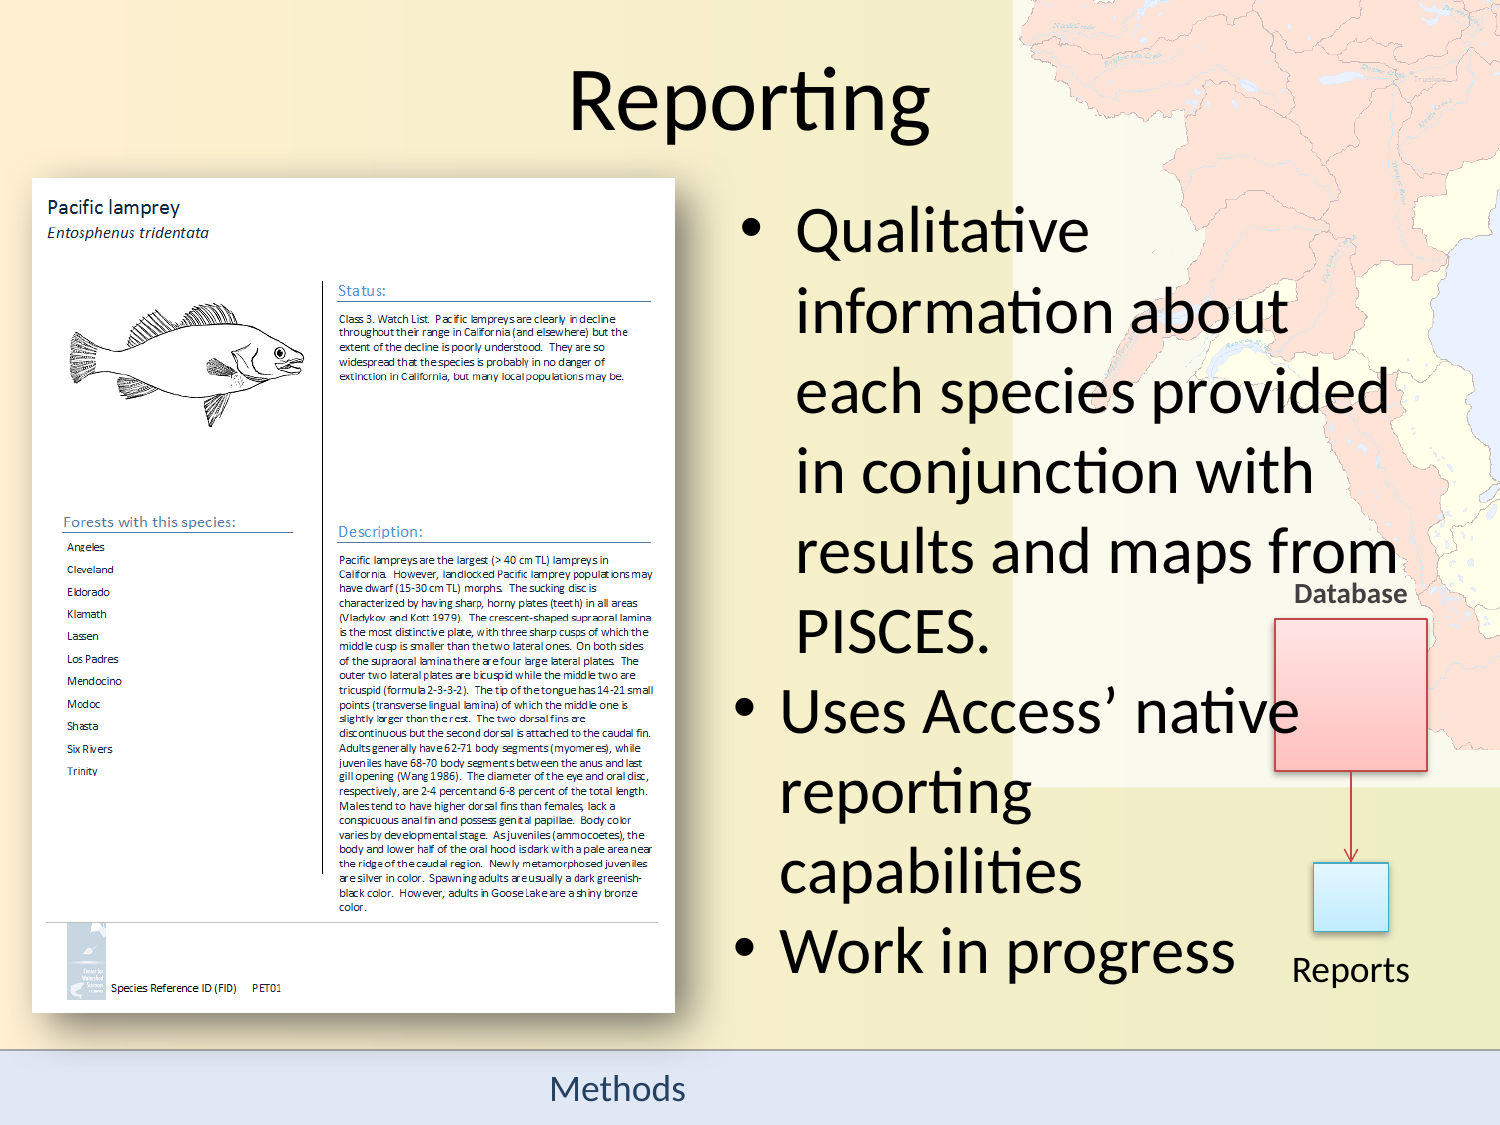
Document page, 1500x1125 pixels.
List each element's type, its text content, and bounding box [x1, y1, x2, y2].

picture [32, 178, 675, 1013]
title Reporting [75, 0, 1425, 188]
text_box Methods [389, 1056, 846, 1116]
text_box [1274, 566, 1428, 999]
list Qualitative information about each species provided in conjunction with results and maps from PISCES. [724, 178, 1425, 659]
text_box Uses Access’ native reporting capabilities Work in progress [718, 659, 1269, 994]
